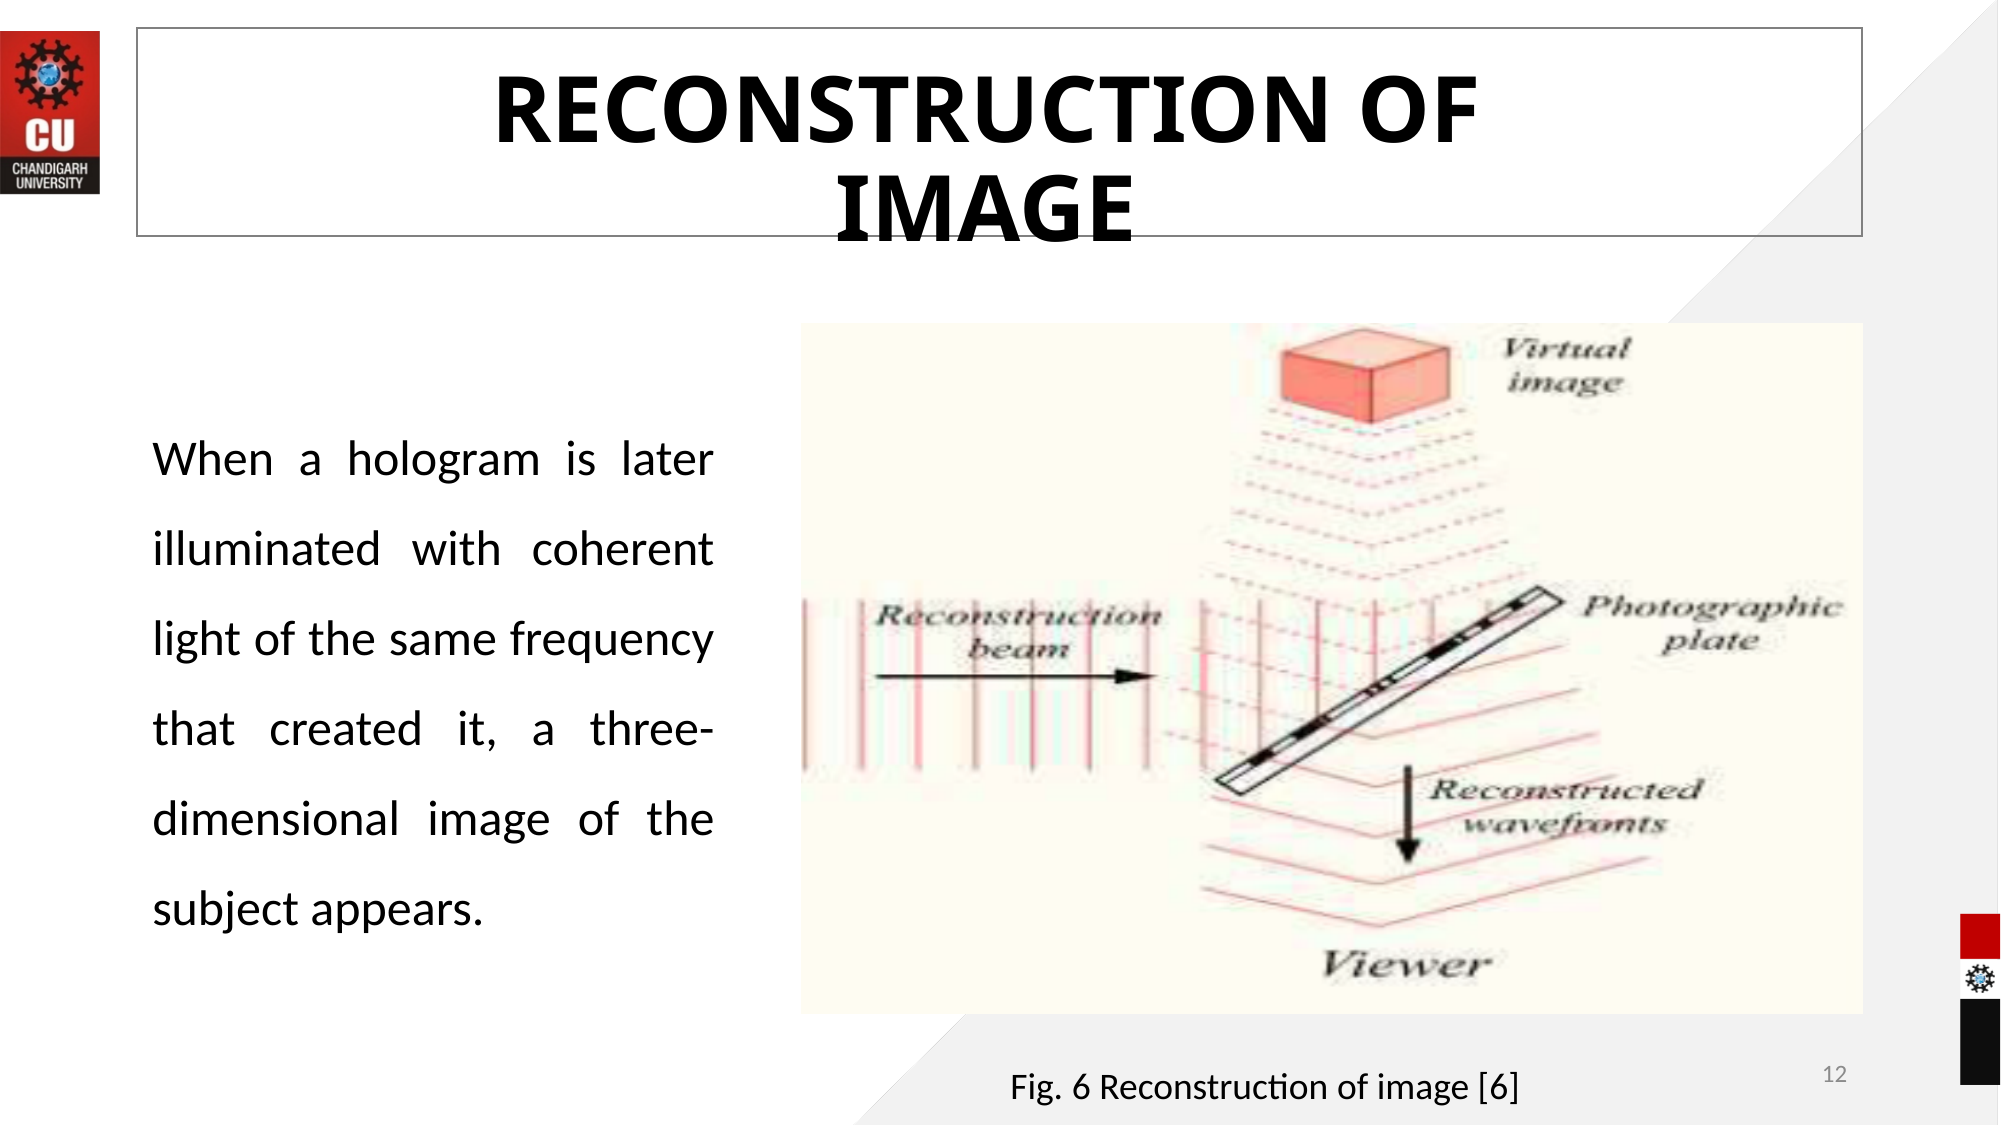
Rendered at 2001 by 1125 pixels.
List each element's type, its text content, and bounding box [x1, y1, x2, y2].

picture [0, 0, 2001, 1125]
text_box RECONSTRUCTION OF IMAGE [434, 56, 1539, 309]
text_box Fig. 6 Reconstruction of image [6] [995, 1054, 1575, 1115]
text_box When a hologram is later illuminated with coherent light of the same frequency that created it, a three-dimensional image of the subject appears. [137, 388, 730, 944]
text_box [136, 27, 1863, 237]
slide_number 12 [1412, 1042, 1863, 1103]
